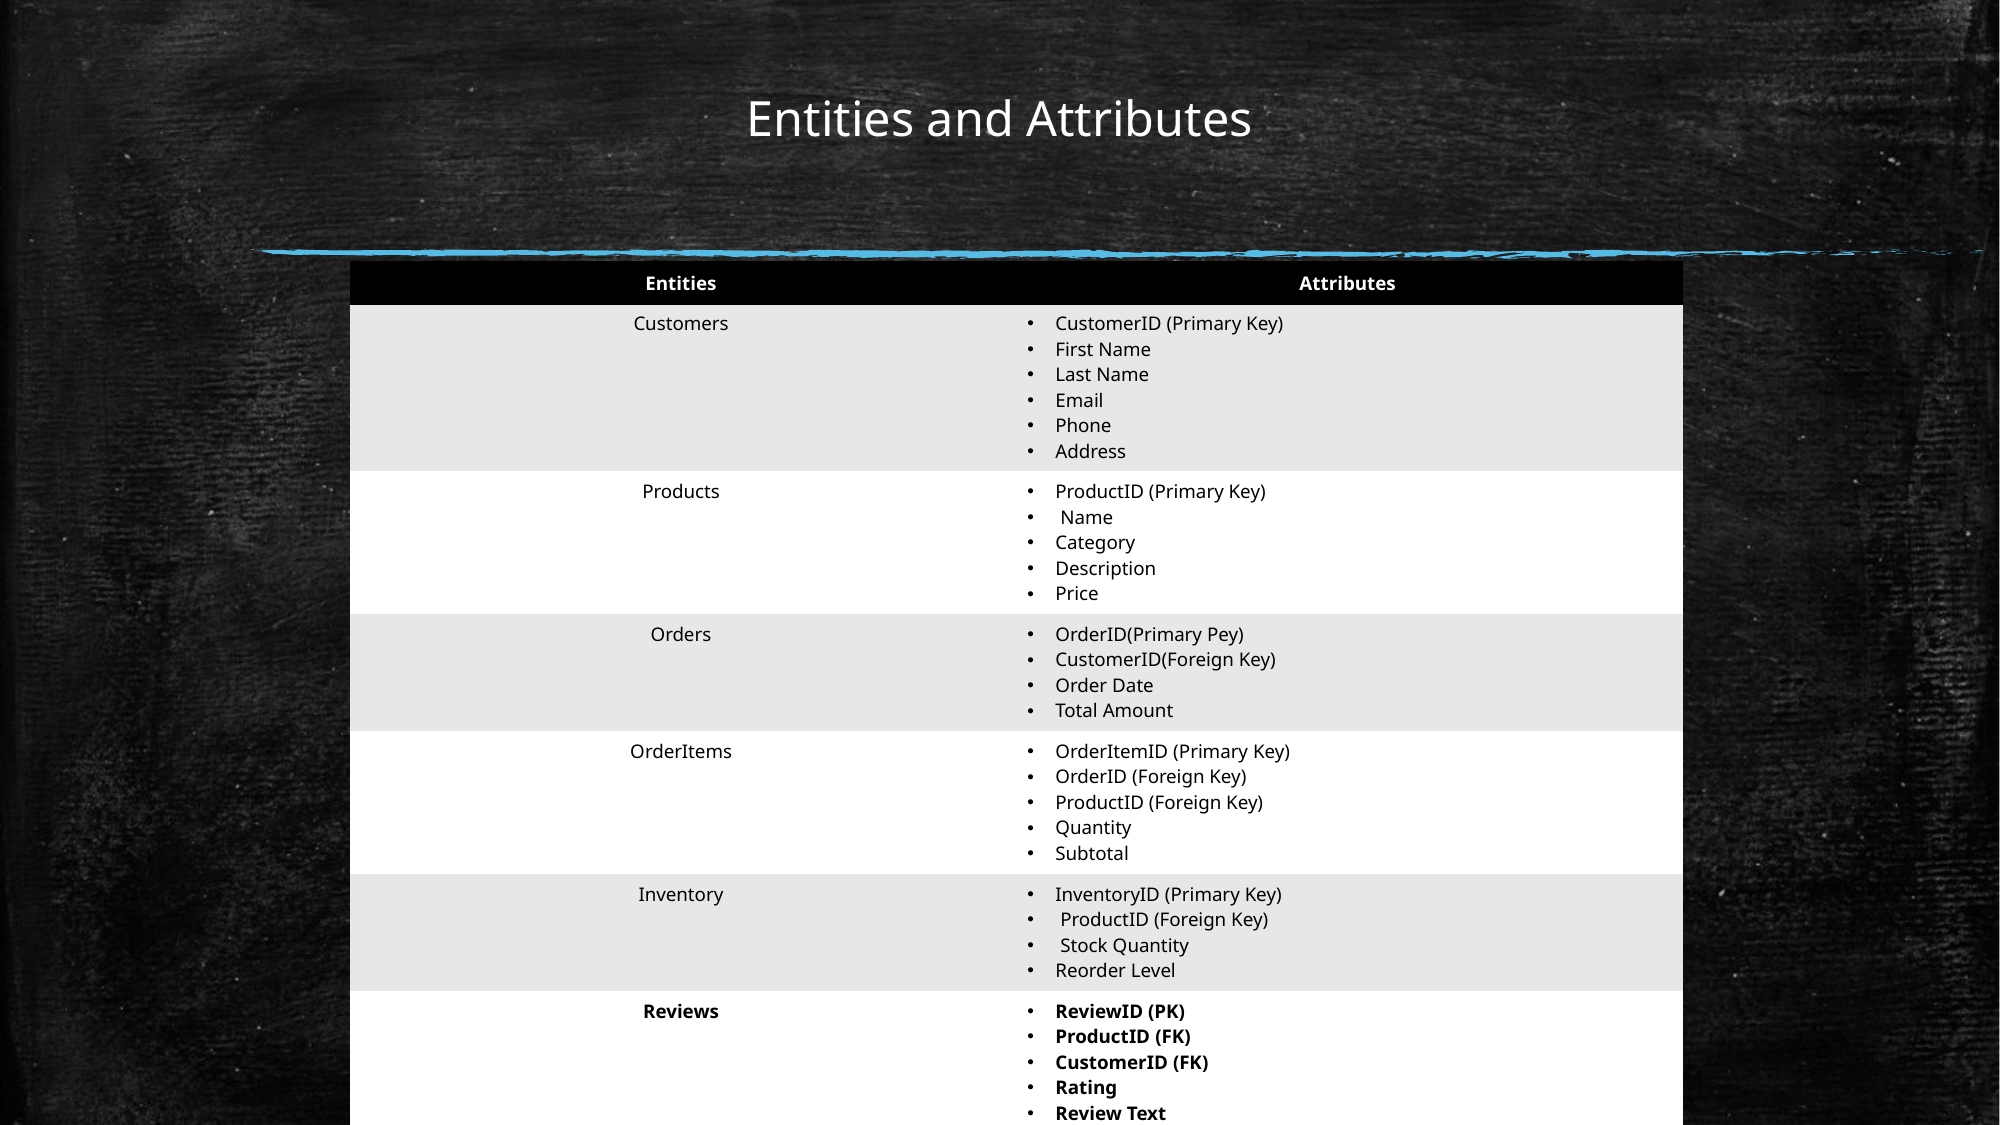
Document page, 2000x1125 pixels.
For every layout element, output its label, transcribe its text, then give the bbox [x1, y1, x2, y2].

table_cell CustomerID (Primary Key) First Name Last Name Email Phone Address [1012, 305, 1683, 471]
table_cell OrderID(Primary Pey) CustomerID(Foreign Key) Order Date Total Amount [1012, 614, 1683, 731]
table_cell ReviewID (PK) ProductID (FK) CustomerID (FK) Rating Review Text Review Date [1012, 991, 1683, 1125]
table_cell OrderItemID (Primary Key) OrderID (Foreign Key) ProductID (Foreign Key) Quantity Subtotal [1012, 731, 1683, 874]
table_cell ProductID (Primary Key) Name Category Description Price [1012, 471, 1683, 614]
table_cell Products [350, 471, 1012, 614]
table_header Entities [350, 264, 1012, 301]
table_cell Reviews [350, 991, 1012, 1125]
table_cell InventoryID (Primary Key) ProductID (Foreign Key) Stock Quantity Reorder Level [1012, 874, 1683, 991]
table_cell Inventory [350, 874, 1012, 991]
table_cell OrderItems [350, 731, 1012, 874]
table_cell Customers [350, 305, 1012, 471]
table_cell Orders [350, 614, 1012, 731]
title Entities and Attributes [249, 87, 1750, 155]
table_header Attributes [1012, 264, 1683, 301]
